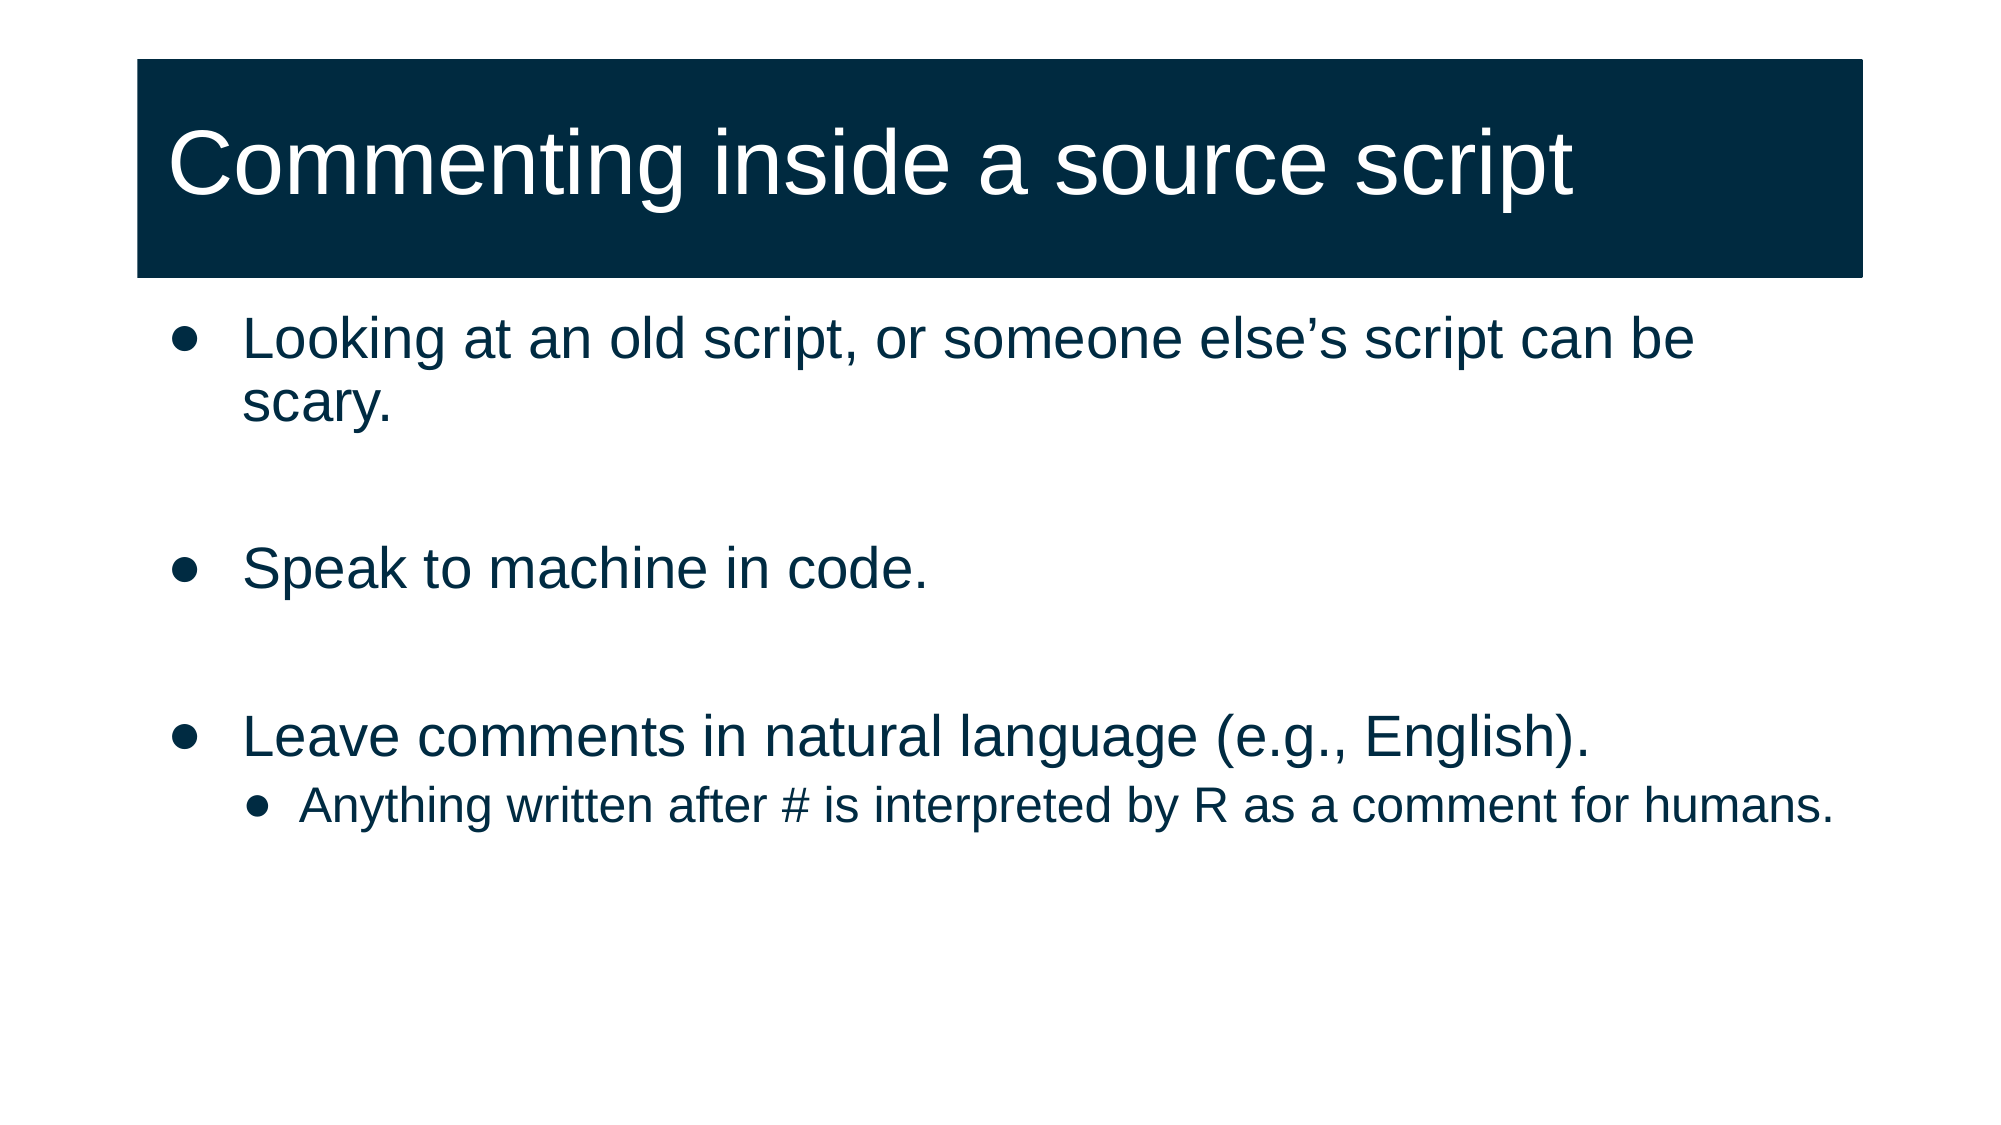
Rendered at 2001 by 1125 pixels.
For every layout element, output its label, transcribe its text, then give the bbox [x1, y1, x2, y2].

list Looking at an old script, or someone else’s script can be scary. Speak to machine in code. Leave comments in natural language (e.g., English). Anything written after # is interpreted by R as a comment for humans. [137, 307, 1863, 946]
title Commenting inside a source script [137, 59, 1863, 278]
